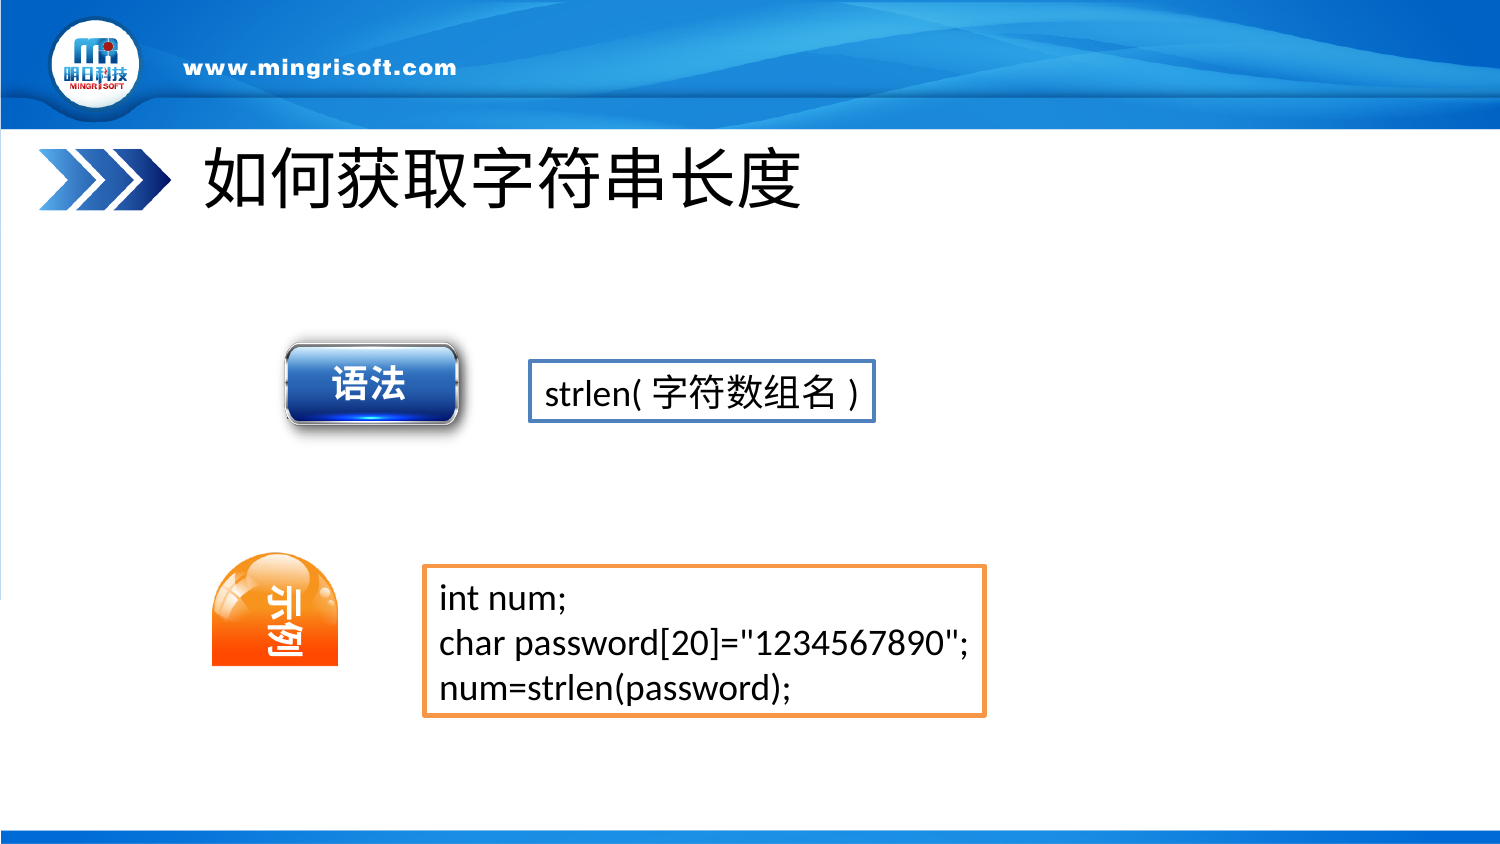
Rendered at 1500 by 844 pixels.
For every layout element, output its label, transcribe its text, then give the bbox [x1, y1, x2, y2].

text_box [273, 234, 873, 541]
picture [0, 0, 1500, 844]
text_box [212, 546, 988, 718]
title 如何获取字符串长度 [187, 105, 1101, 248]
